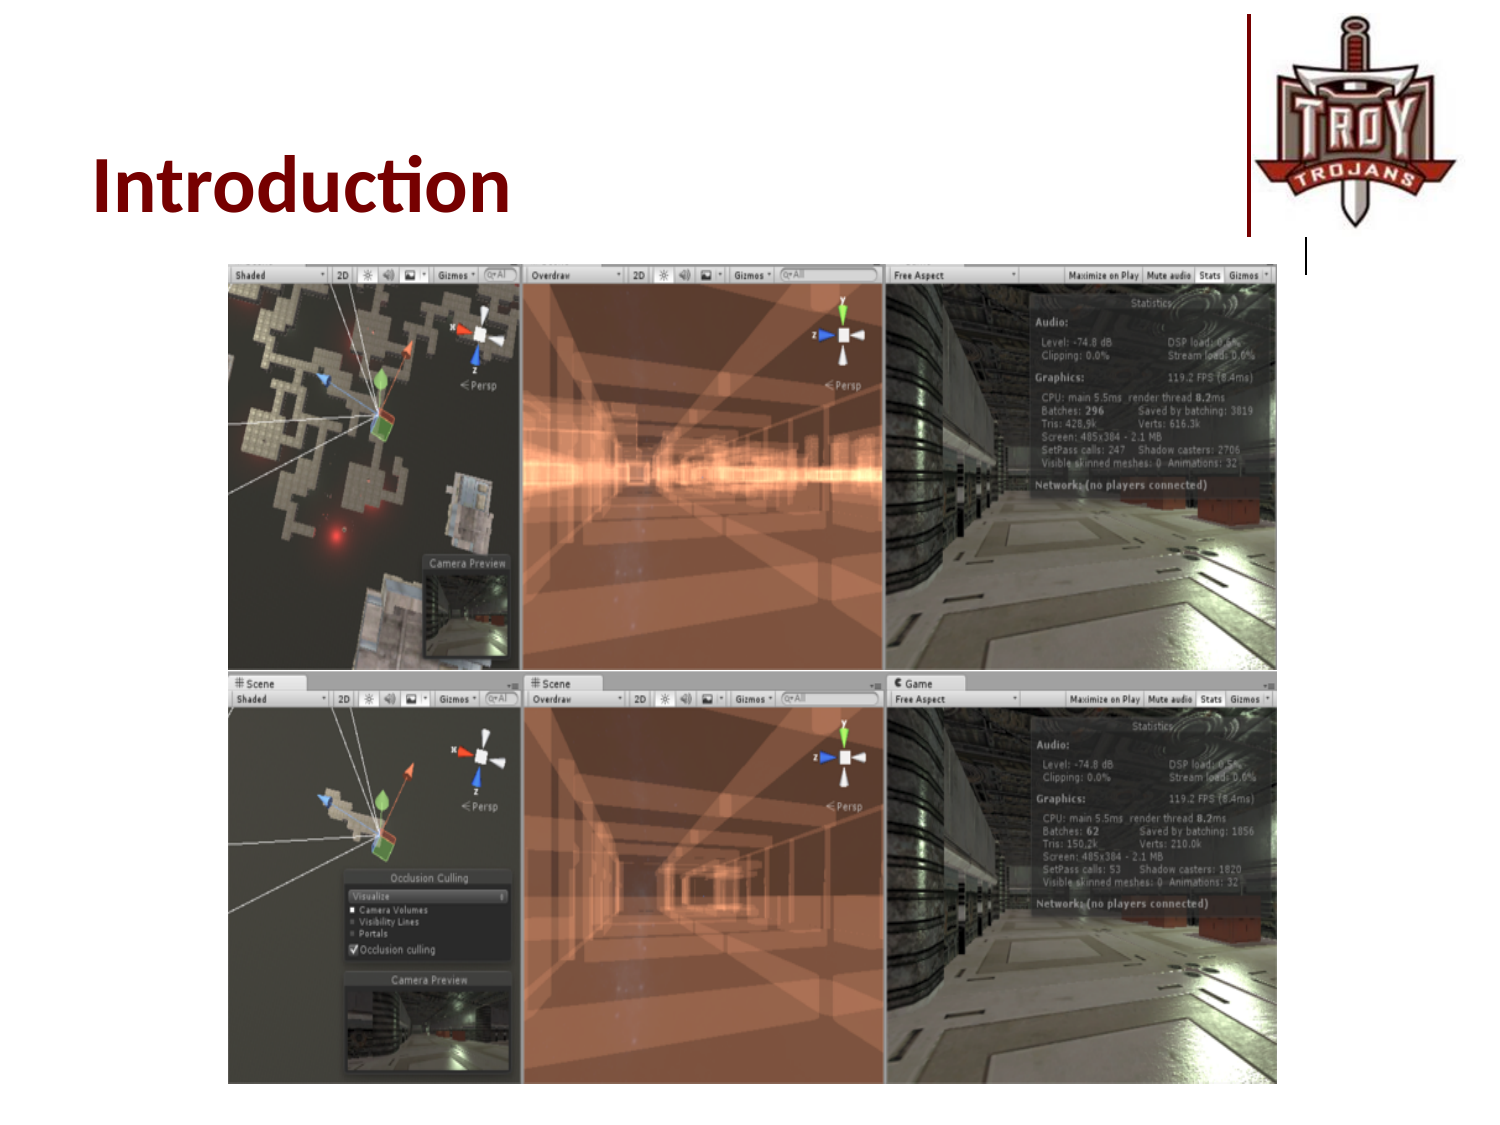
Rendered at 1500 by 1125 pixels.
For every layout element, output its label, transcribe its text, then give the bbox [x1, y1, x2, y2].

picture [228, 264, 1277, 1084]
title Introduction [76, 134, 1405, 236]
picture [1248, 13, 1470, 237]
